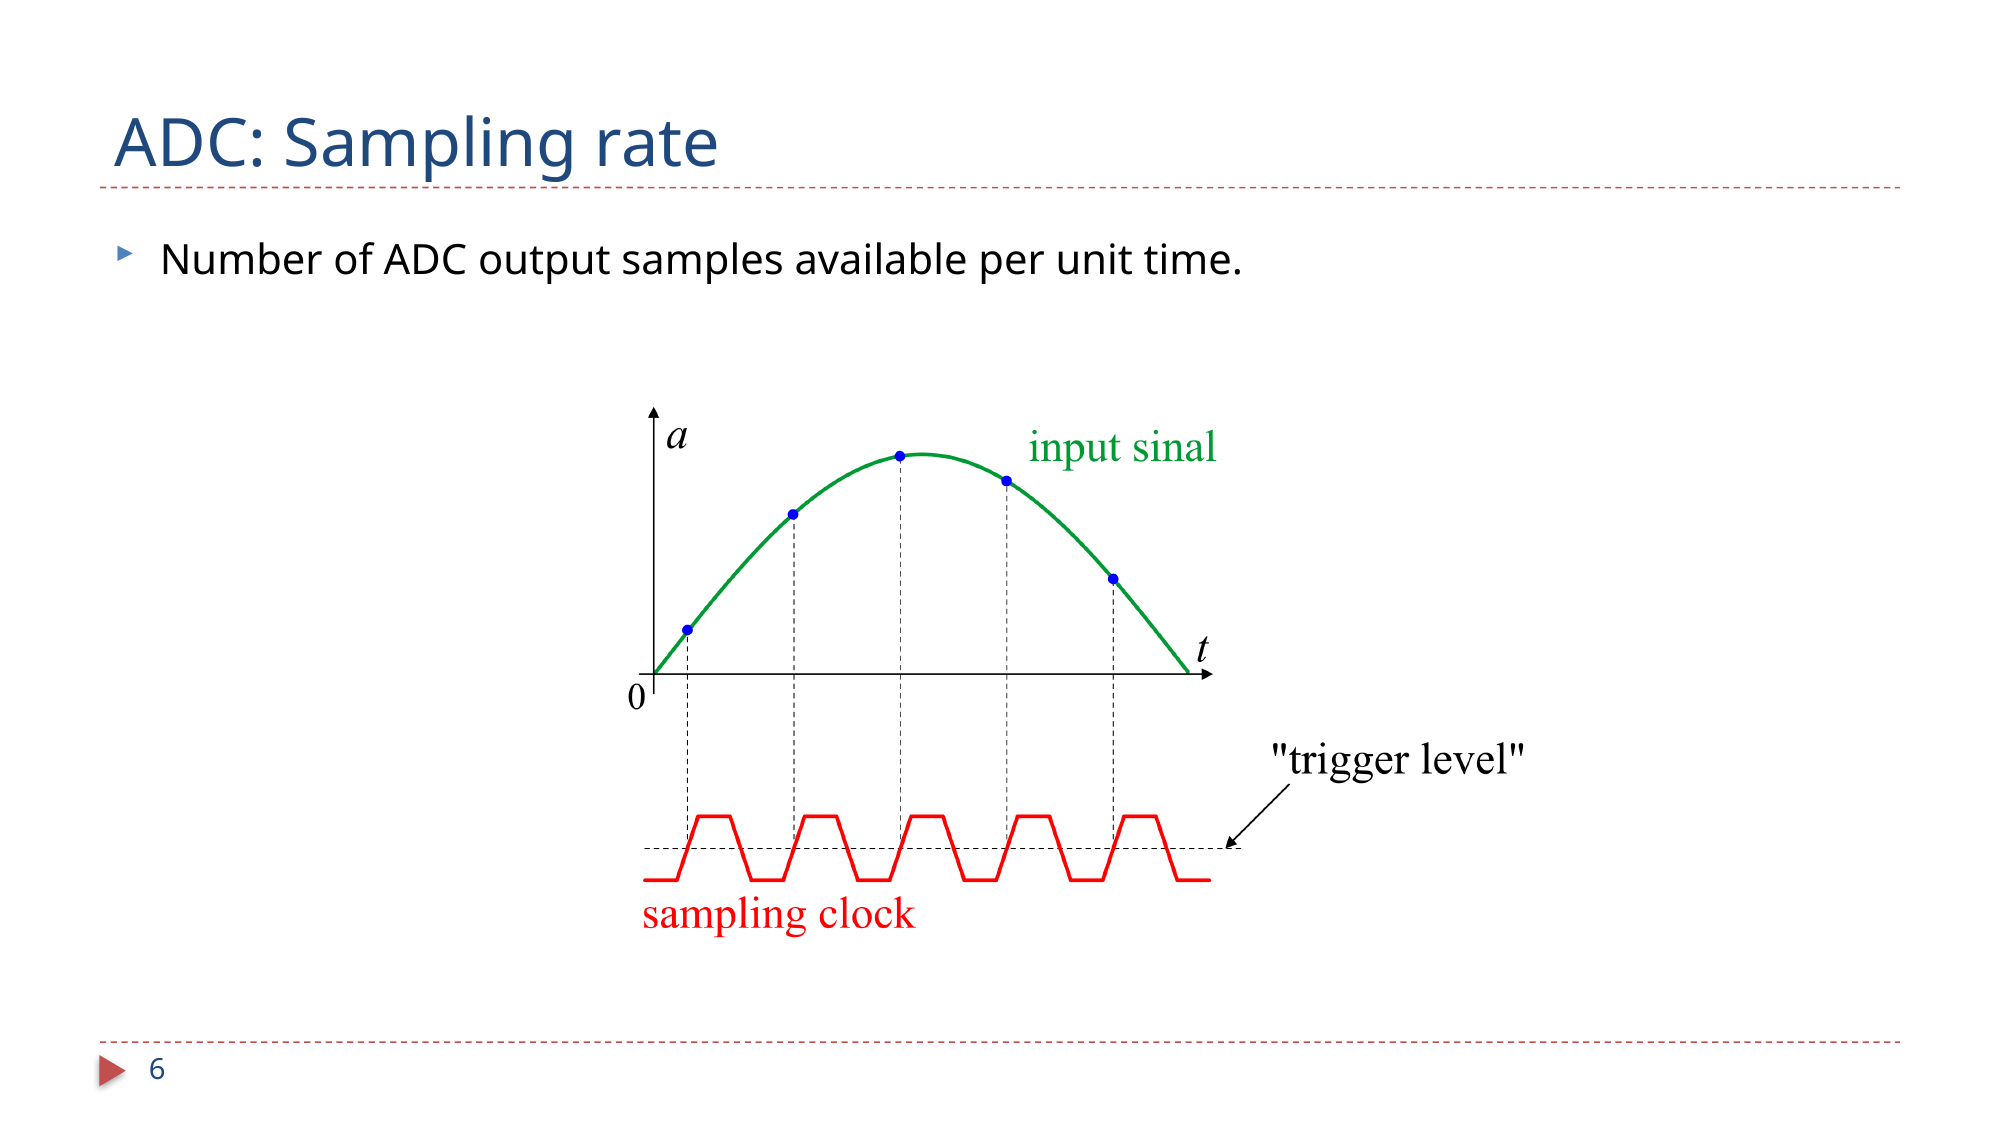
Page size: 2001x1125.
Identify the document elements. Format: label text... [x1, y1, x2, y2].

list Number of ADC output samples available per unit time. [99, 224, 1675, 391]
slide_number 6 [133, 1042, 568, 1103]
title ADC: Sampling rate [99, 24, 1900, 188]
picture [612, 390, 1534, 951]
